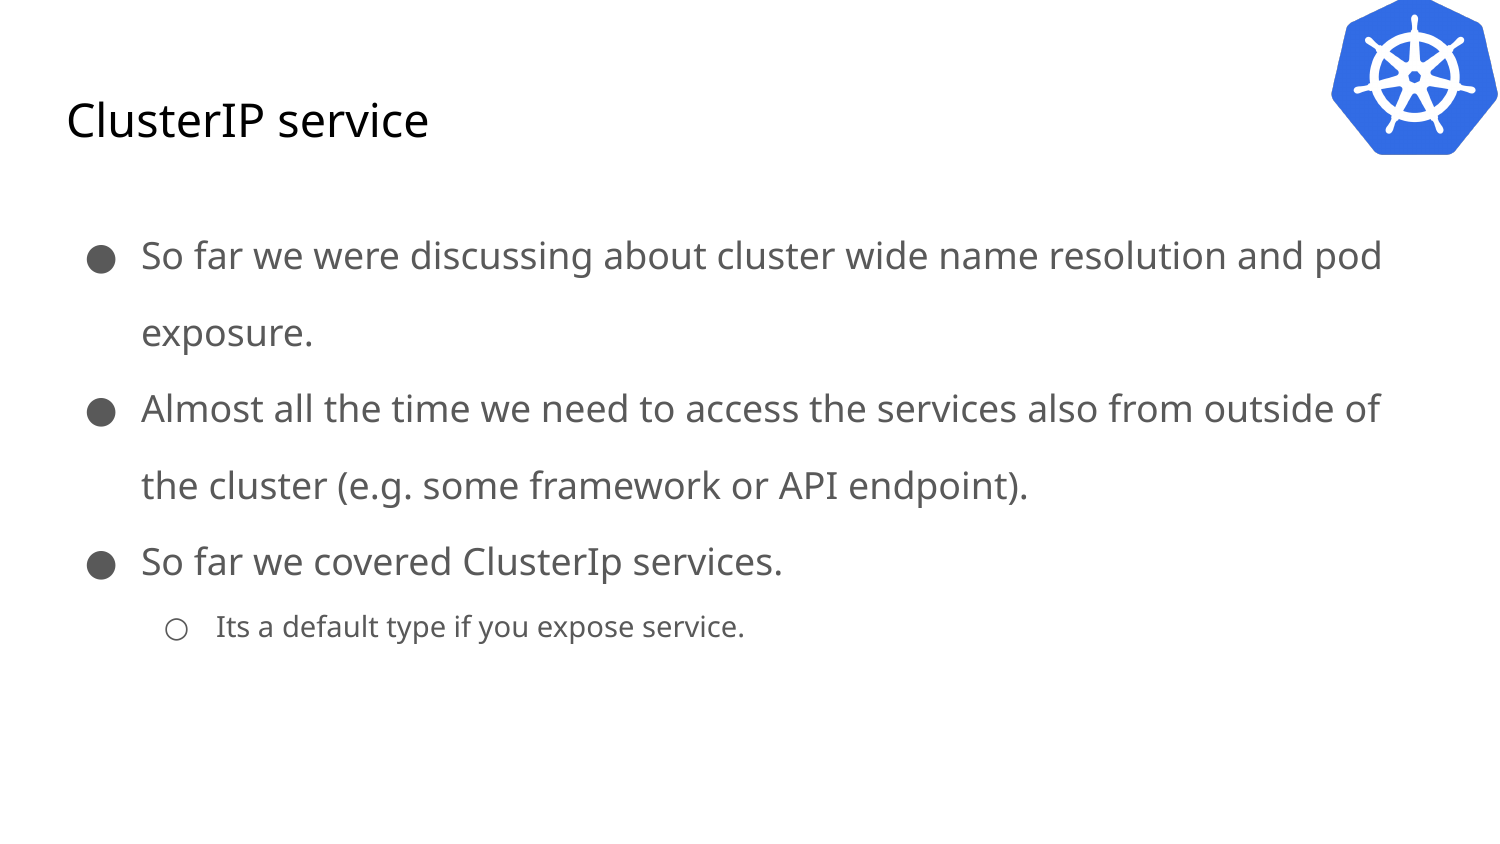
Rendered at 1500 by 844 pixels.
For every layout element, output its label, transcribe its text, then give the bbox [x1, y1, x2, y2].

picture [1329, 0, 1500, 157]
title ClusterIP service [51, 72, 1449, 167]
list So far we were discussing about cluster wide name resolution and pod exposure. Almost all the time we need to access the services also from outside of the cluster (e.g. some framework or API endpoint). So far we covered ClusterIp services. Its a default type if you expose service. [51, 189, 1449, 750]
